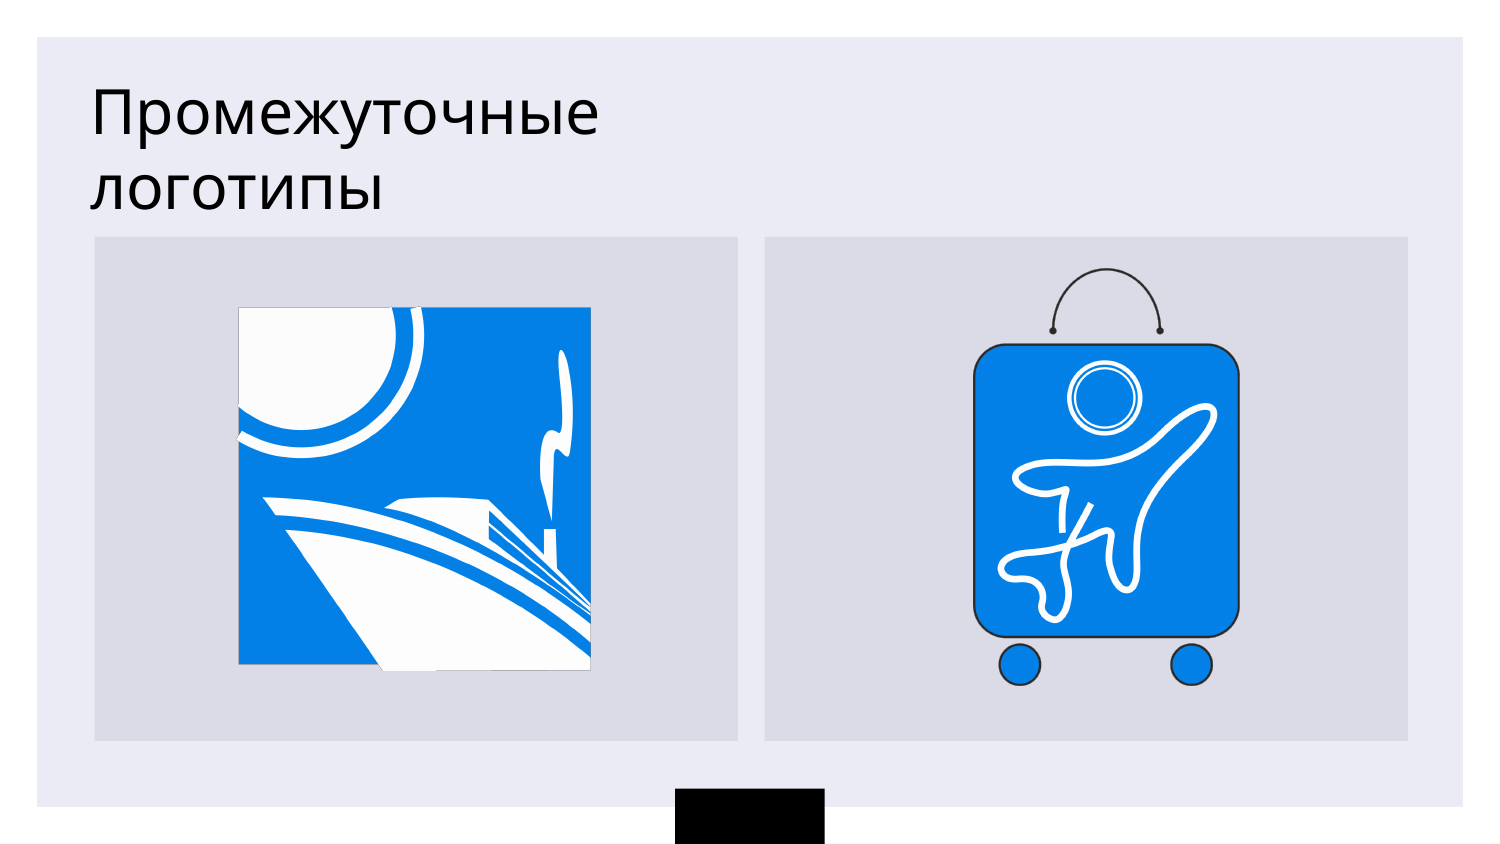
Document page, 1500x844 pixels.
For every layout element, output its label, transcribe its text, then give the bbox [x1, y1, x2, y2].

picture [236, 306, 591, 672]
picture [972, 268, 1240, 686]
text_box [764, 236, 1408, 741]
title Промежуточные логотипы [75, 96, 918, 237]
text_box [94, 236, 738, 741]
